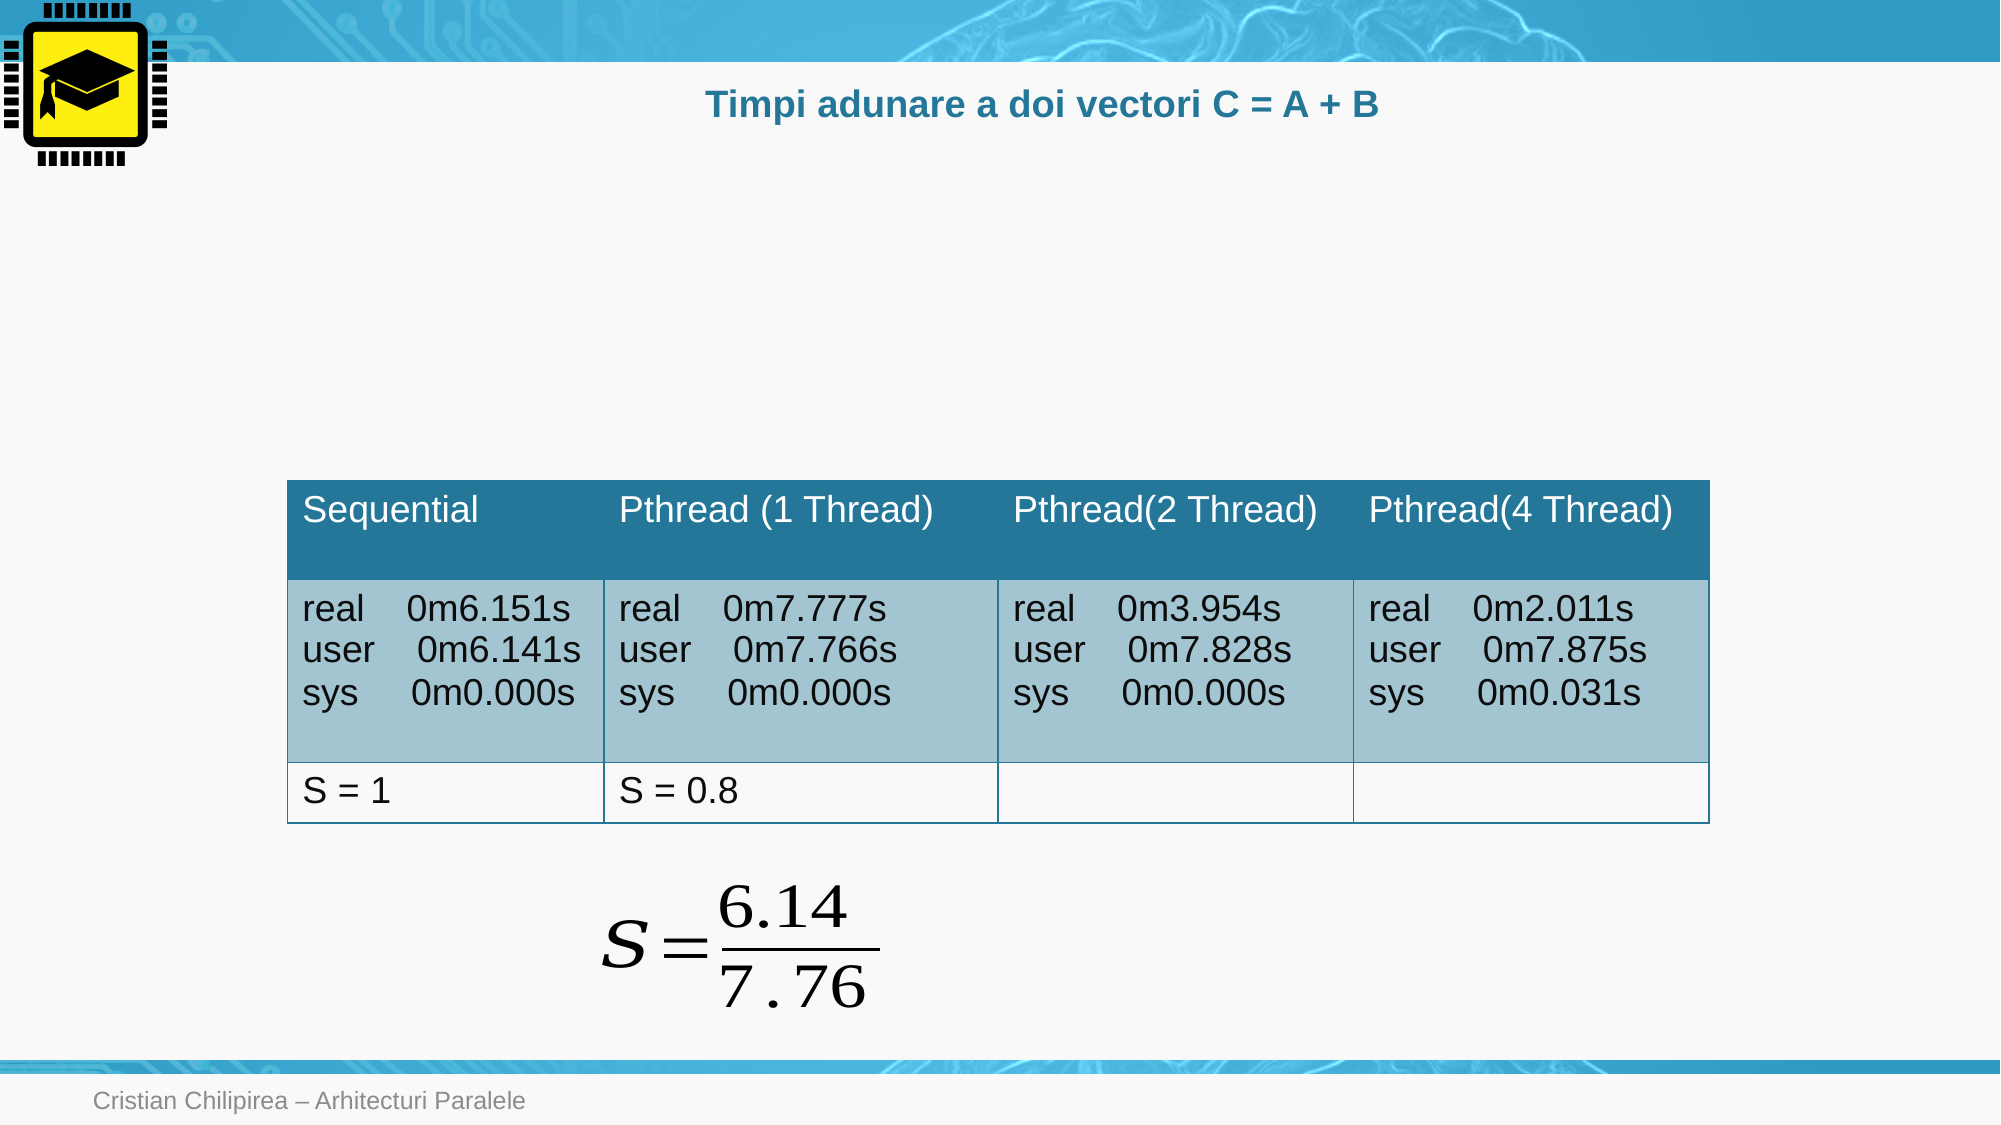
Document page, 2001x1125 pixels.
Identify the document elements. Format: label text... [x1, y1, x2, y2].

footer Cristian Chilipirea – Arhitecturi Paralele [77, 1073, 1338, 1125]
table_header Pthread (1 Thread) [605, 481, 997, 579]
picture [0, 1060, 2000, 1074]
table_cell [1354, 763, 1708, 822]
picture [0, 0, 2000, 166]
table_cell real 0m6.151s user 0m6.141s sys 0m0.000s [288, 580, 603, 762]
table_cell real 0m7.777s user 0m7.766s sys 0m0.000s [605, 580, 997, 762]
table_cell [999, 763, 1353, 822]
table_cell S = 0.8 [605, 763, 997, 822]
table_header Pthread(4 Thread) [1354, 481, 1708, 579]
table_cell real 0m2.011s user 0m7.875s sys 0m0.031s [1354, 580, 1708, 762]
table_header Pthread(2 Thread) [999, 481, 1353, 579]
table_cell real 0m3.954s user 0m7.828s sys 0m0.000s [999, 580, 1353, 762]
table_cell S = 1 [288, 763, 603, 822]
table_header Sequential [288, 481, 603, 579]
title Timpi adunare a doi vectori C = A + B [170, 76, 1915, 180]
